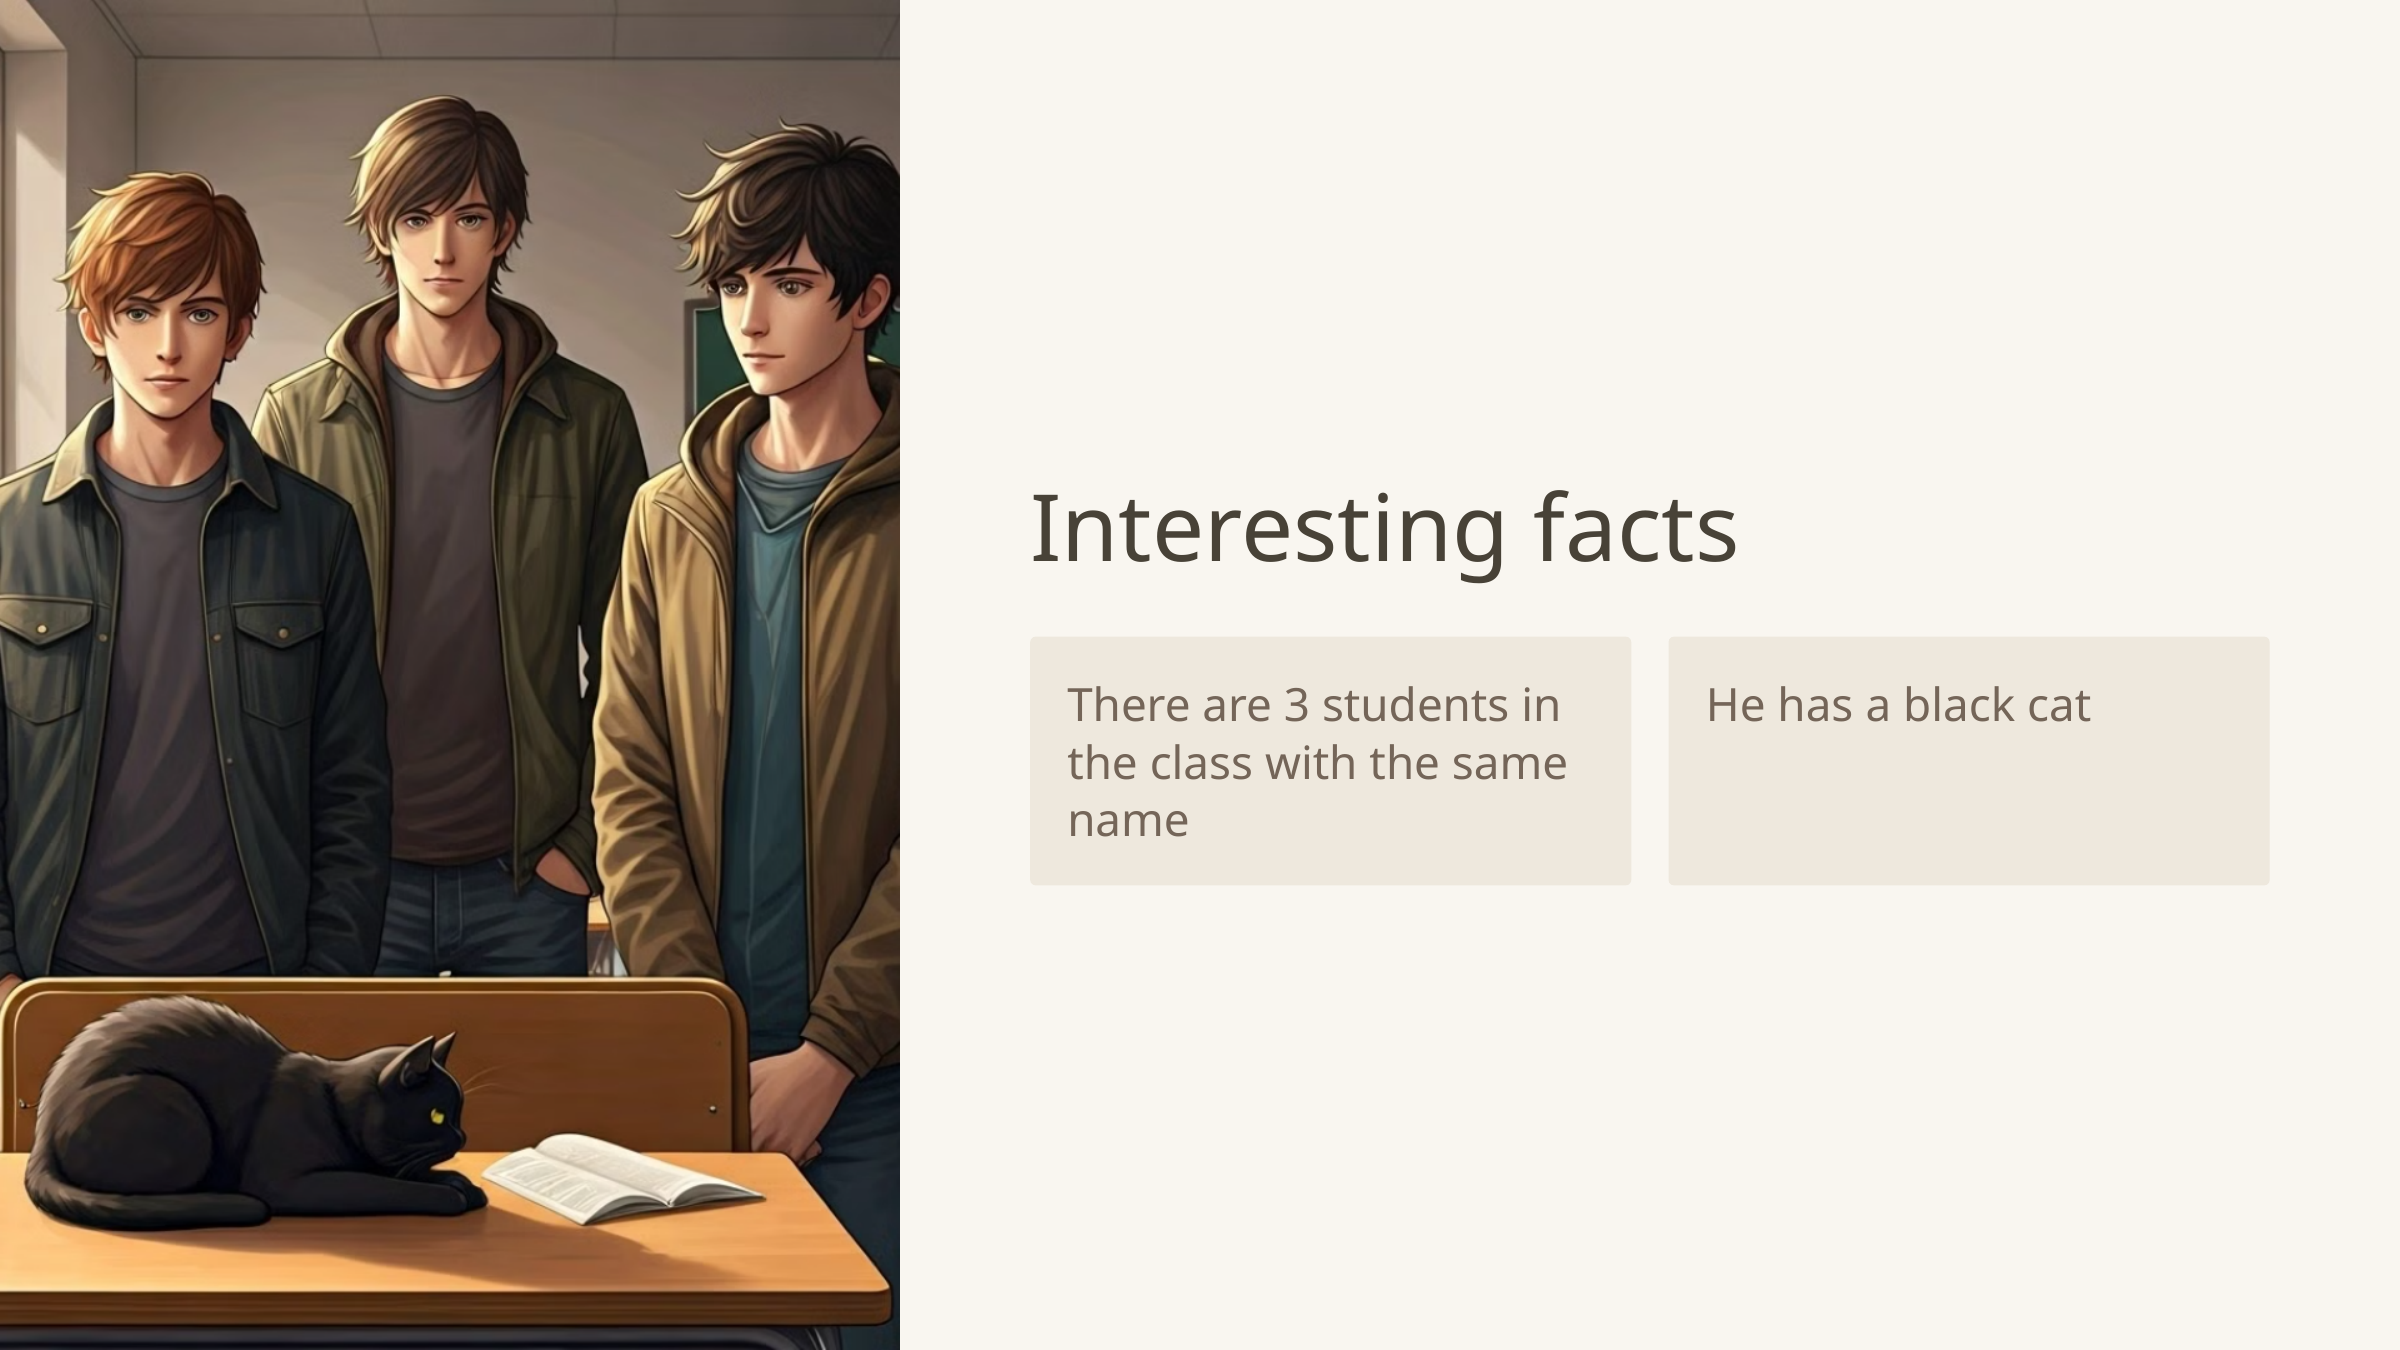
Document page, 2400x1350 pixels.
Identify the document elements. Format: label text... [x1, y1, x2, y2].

text_box He has a black cat [1705, 673, 2171, 732]
text_box There are 3 students in the class with the same name [1067, 673, 1595, 849]
text_box [1668, 636, 2270, 886]
text_box Interesting facts [1030, 464, 1961, 581]
picture [0, 0, 900, 1350]
text_box [1030, 636, 1632, 886]
